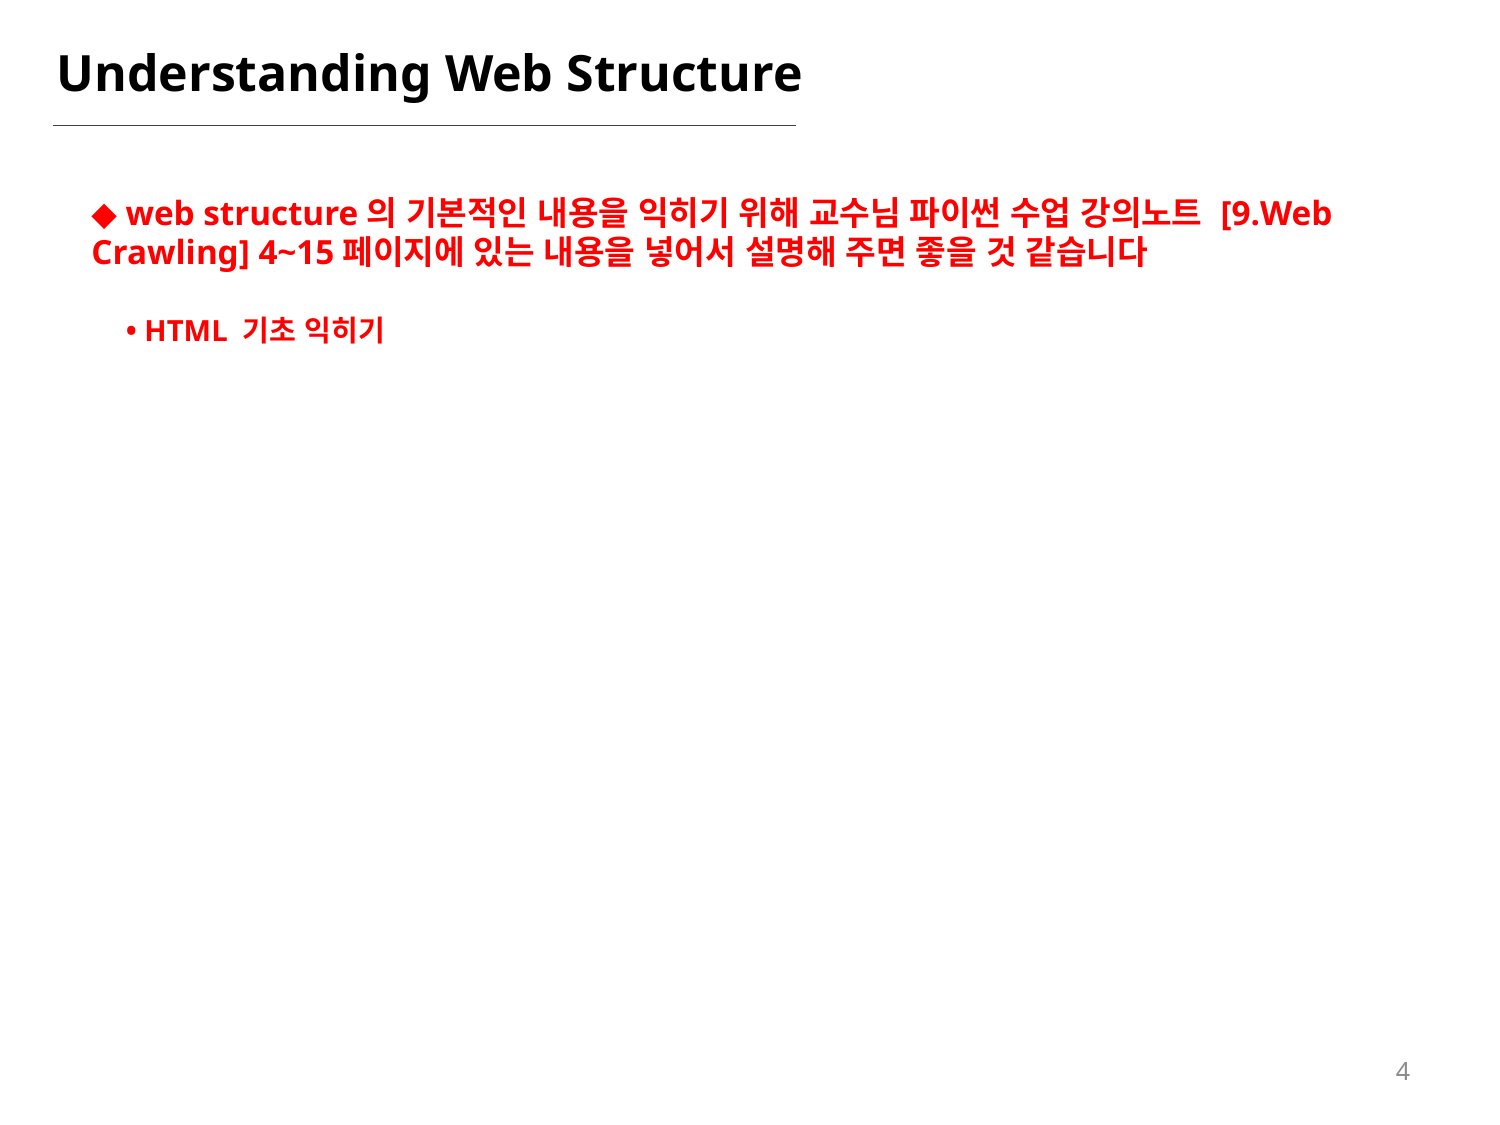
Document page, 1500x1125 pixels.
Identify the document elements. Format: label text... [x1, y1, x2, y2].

slide_number 4 [1074, 1042, 1425, 1103]
text_box Understanding Web Structure [41, 33, 818, 109]
text_box • HTML 기초 익히기 [111, 304, 1482, 355]
text_box ◆ web structure의 기본적인 내용을 익히기 위해 교수님 파이썬 수업 강의노트 [9.Web Crawling] 4~15페이지에 있는 내용을 넣어서 설명해 주면 좋을 것 같습니다 [76, 184, 1447, 279]
